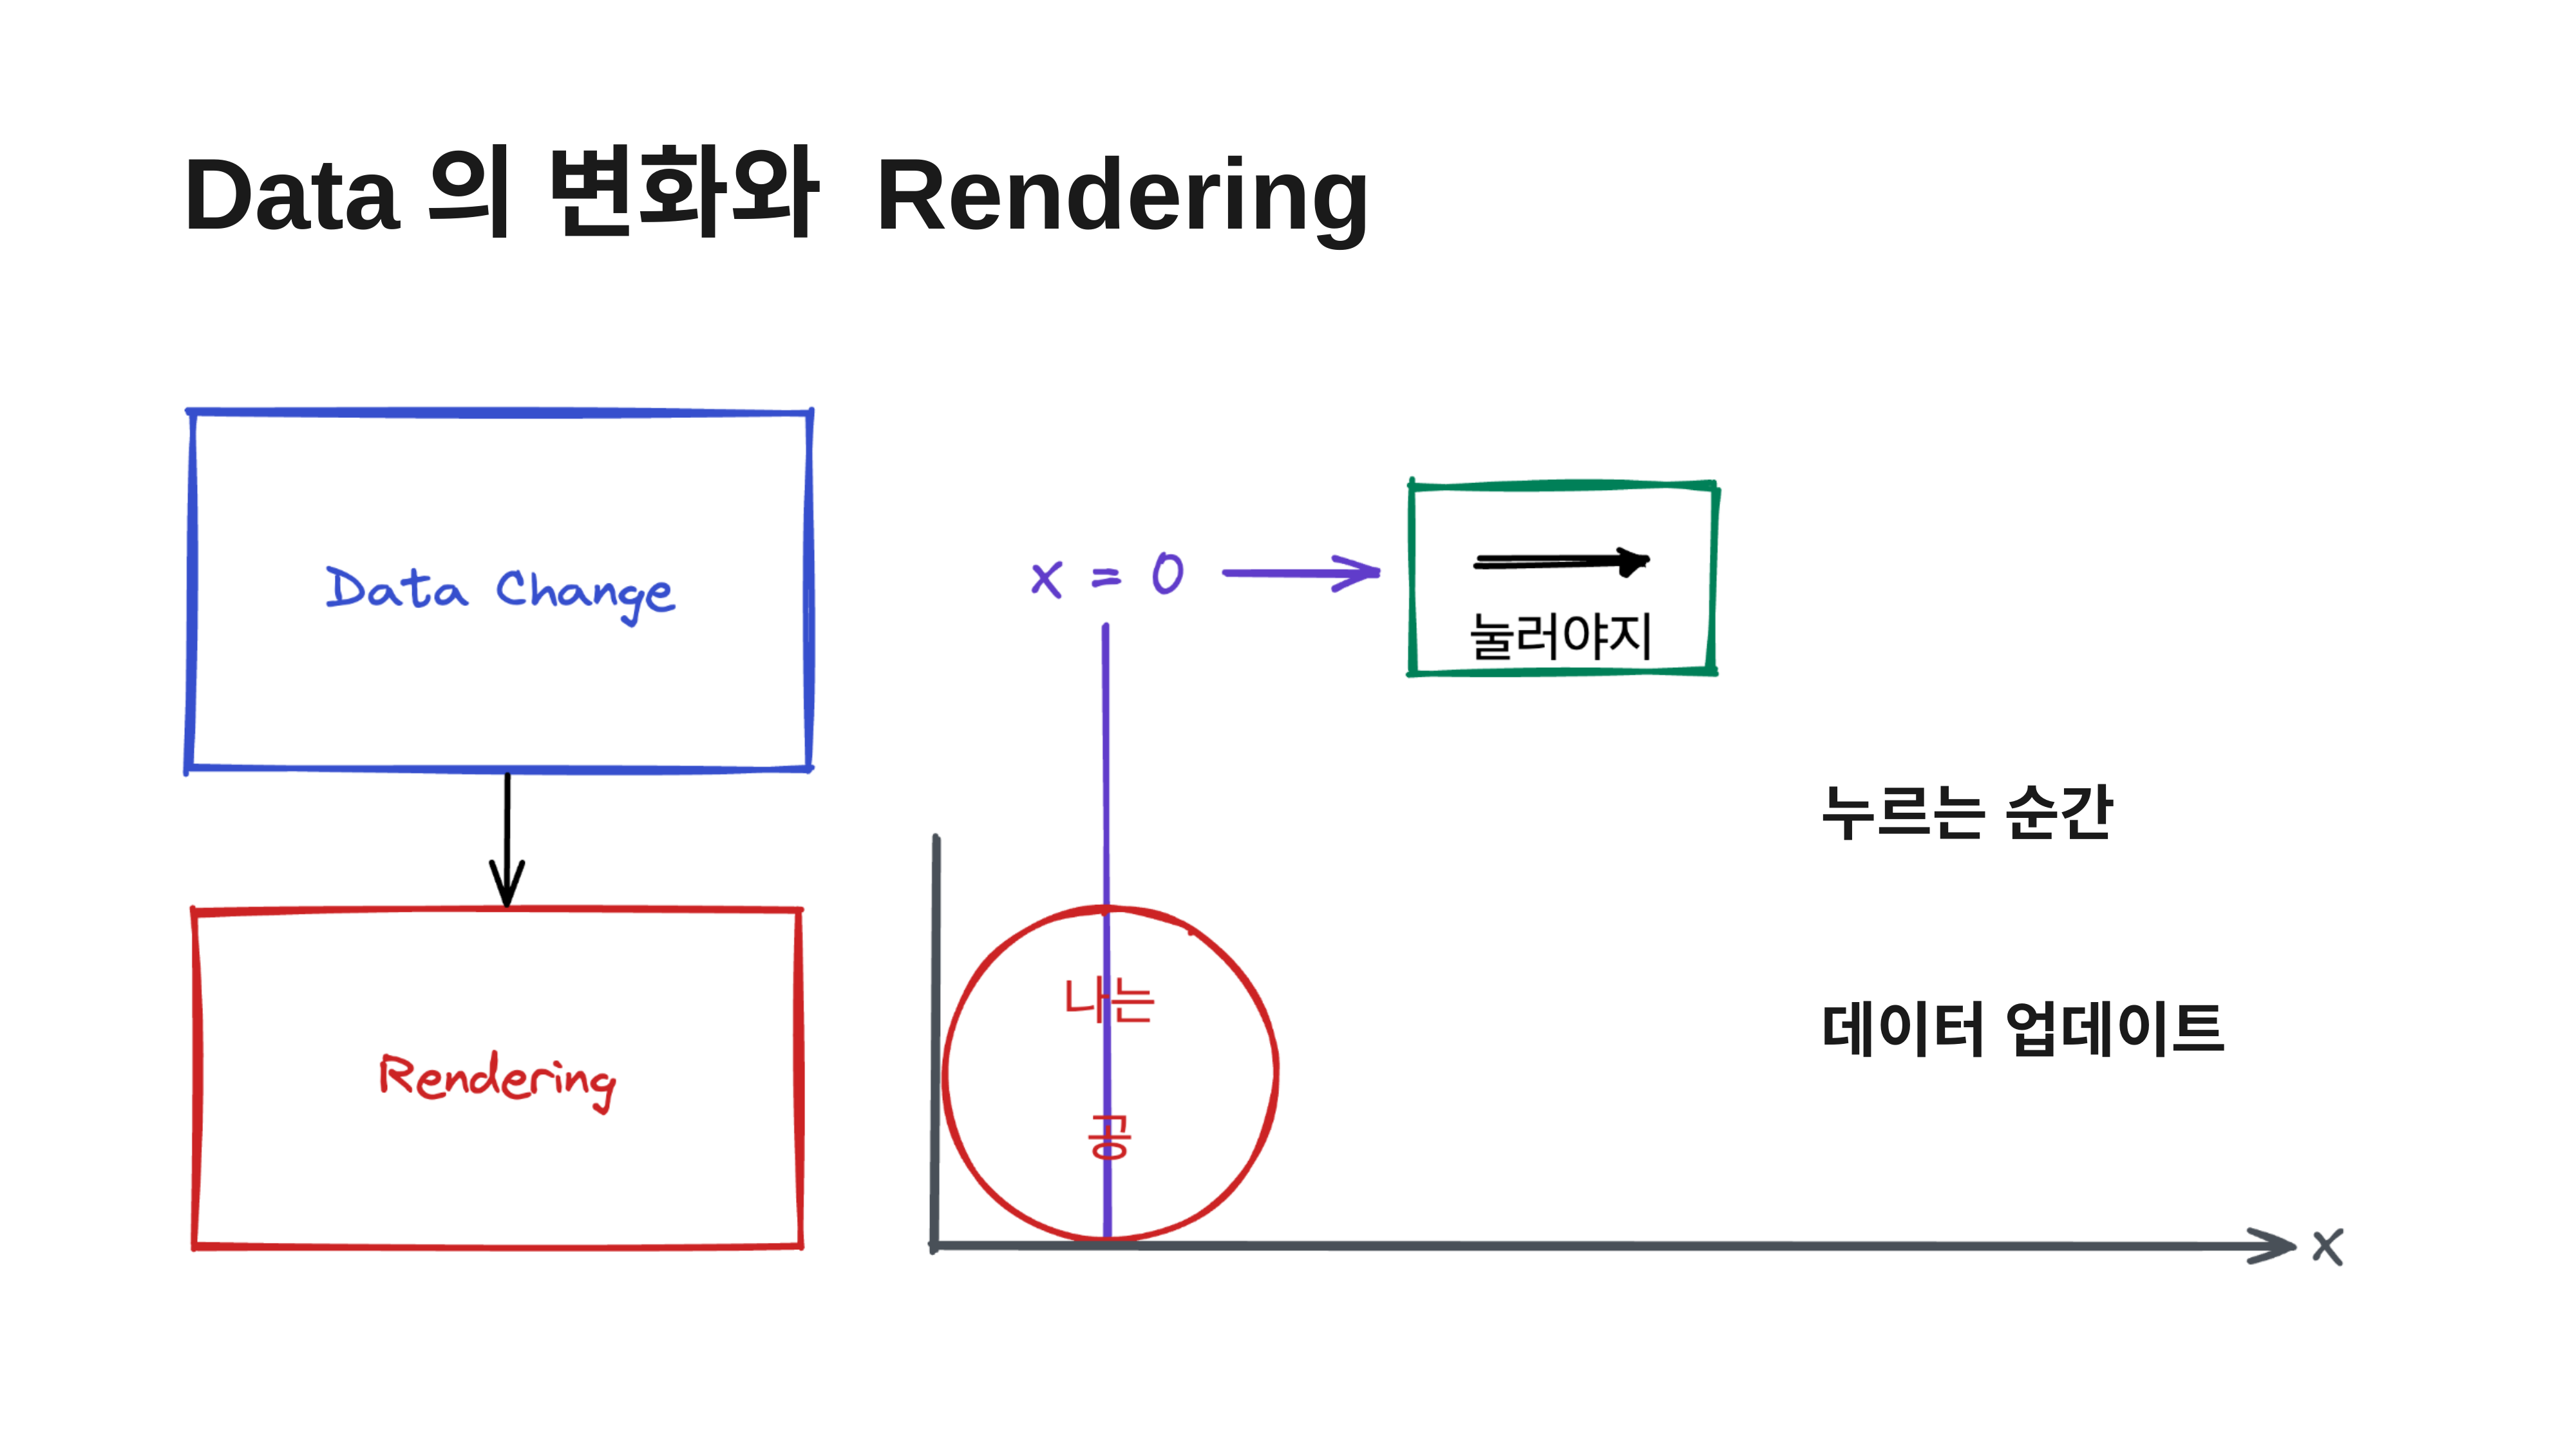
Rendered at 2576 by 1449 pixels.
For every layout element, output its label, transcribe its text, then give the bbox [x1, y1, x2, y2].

title Data의 변화와 Rendering [156, 102, 2362, 397]
picture [175, 399, 2362, 1296]
